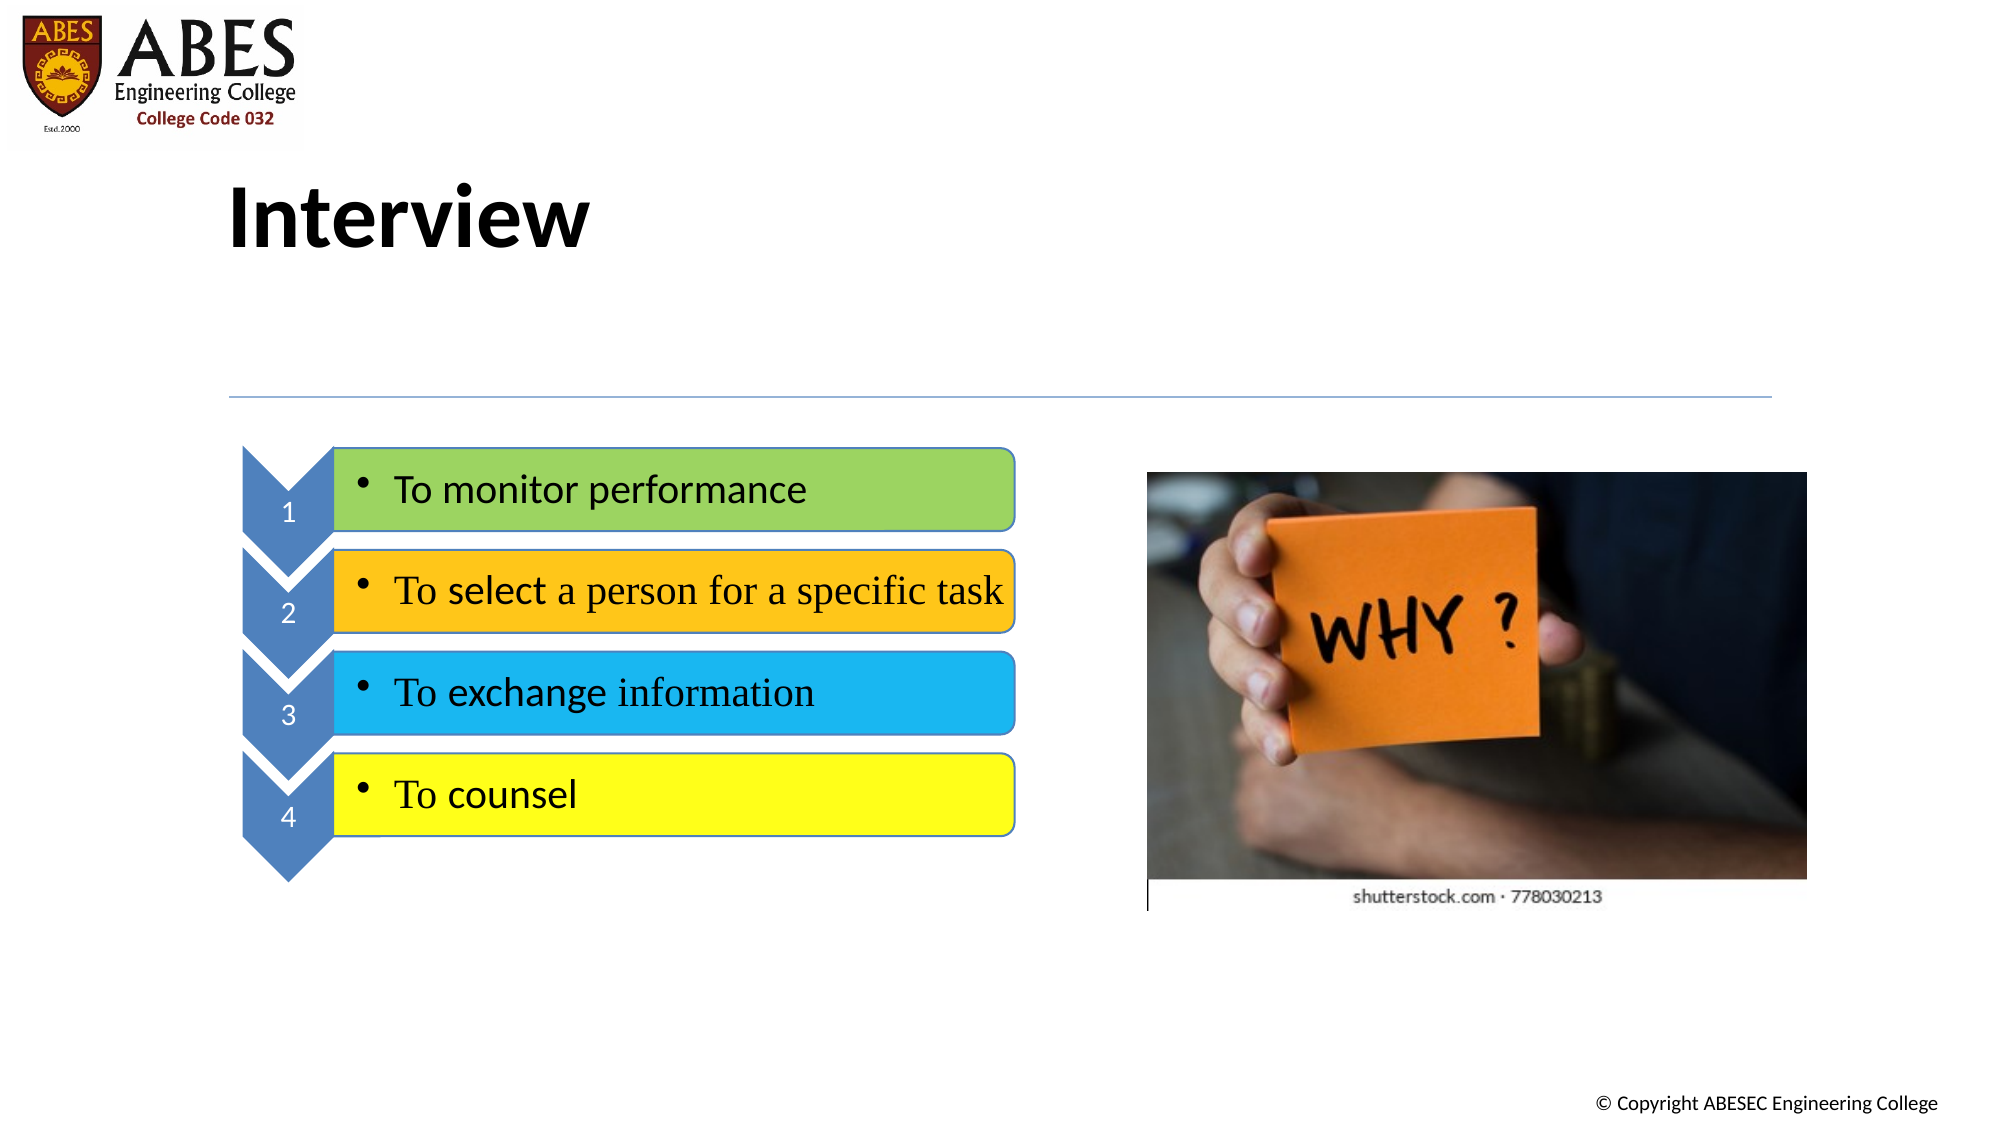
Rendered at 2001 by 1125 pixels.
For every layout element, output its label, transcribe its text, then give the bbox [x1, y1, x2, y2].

picture [7, 5, 304, 151]
title Interview [212, 161, 1788, 375]
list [1147, 472, 1807, 911]
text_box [243, 447, 1015, 882]
